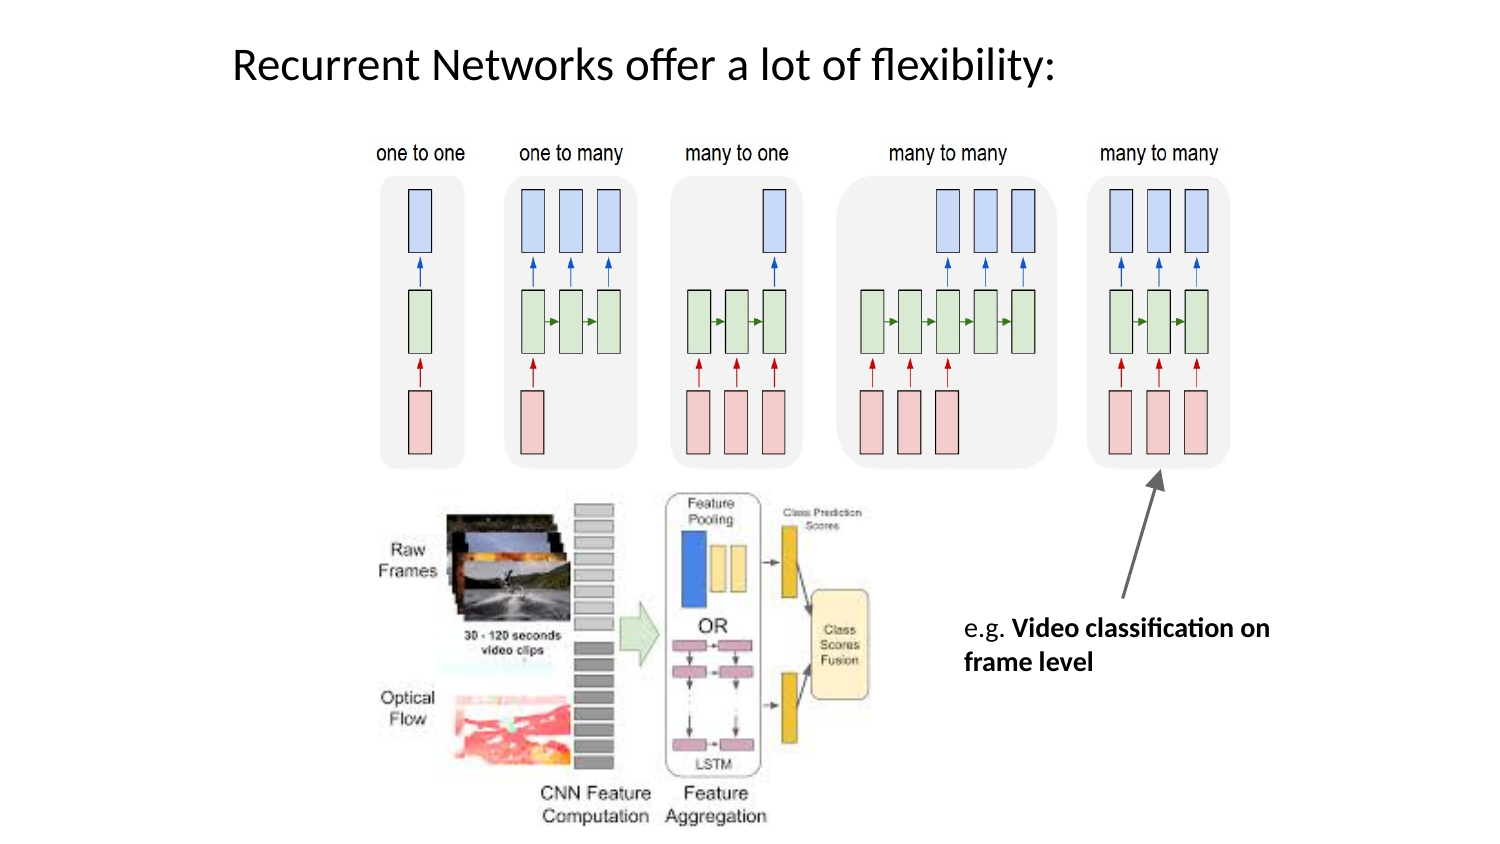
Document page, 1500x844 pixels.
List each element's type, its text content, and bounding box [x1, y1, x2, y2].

text_box Recurrent Networks offer a lot of flexibility: [220, 0, 1238, 113]
picture [368, 138, 1238, 478]
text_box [1122, 468, 1161, 599]
text_box e.g. Video classification on frame level [952, 598, 1293, 695]
picture [377, 491, 871, 830]
